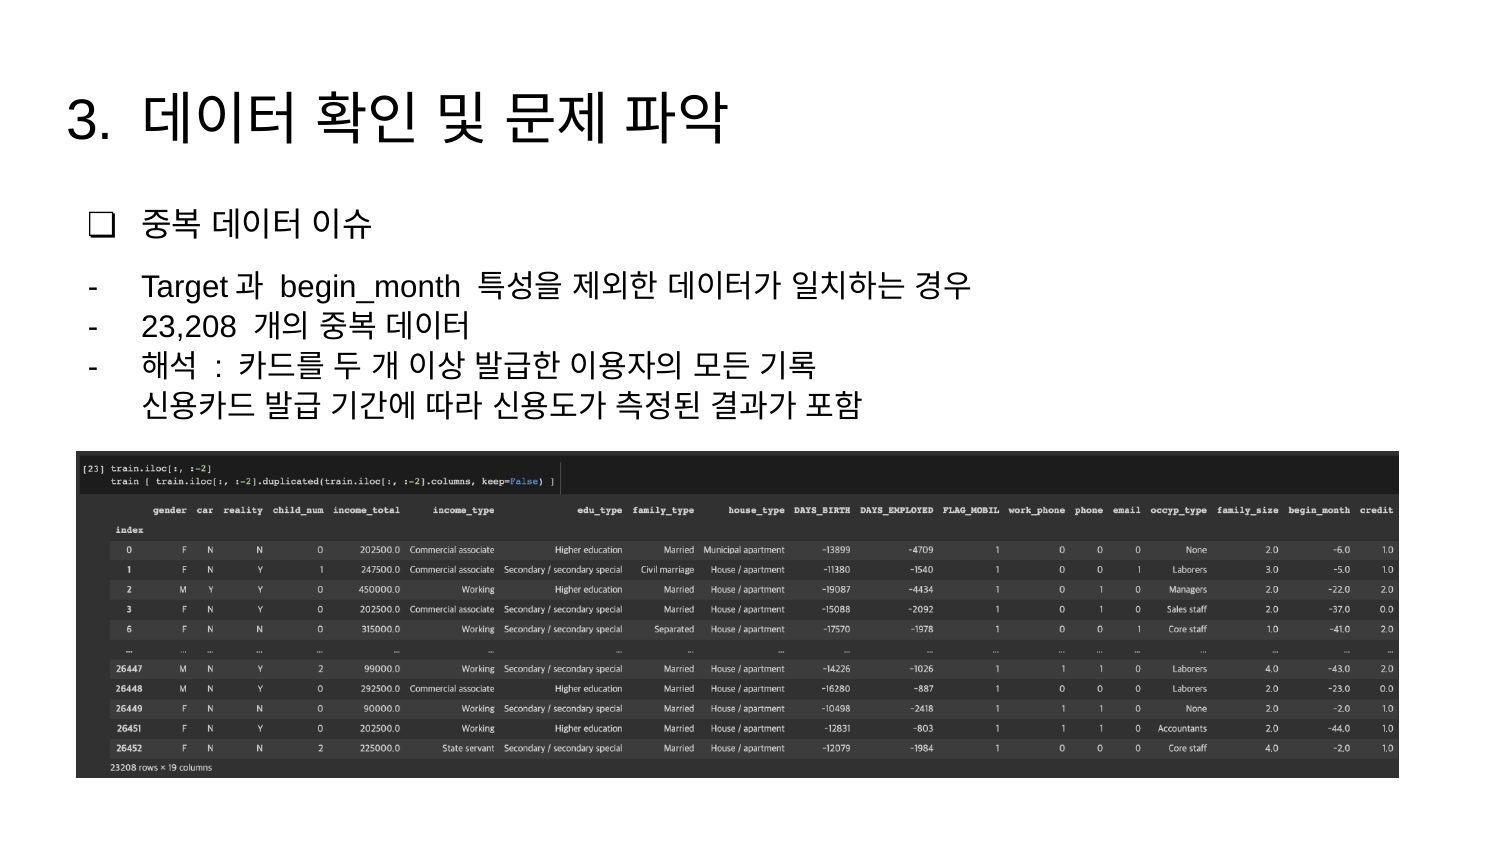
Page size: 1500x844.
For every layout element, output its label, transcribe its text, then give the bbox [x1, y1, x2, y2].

picture [76, 451, 1399, 778]
title 3. 데이터 확인 및 문제 파악 [51, 72, 1449, 167]
list 중복 데이터 이슈 Target과 begin_month 특성을 제외한 데이터가 일치하는 경우 23,208 개의 중복 데이터 해석 : 카드를 두 개 이상 발급한 이용자의 모든 기록 신용카드 발급 기간에 따라 신용도가 측정된 결과가 포함 [51, 185, 1449, 746]
